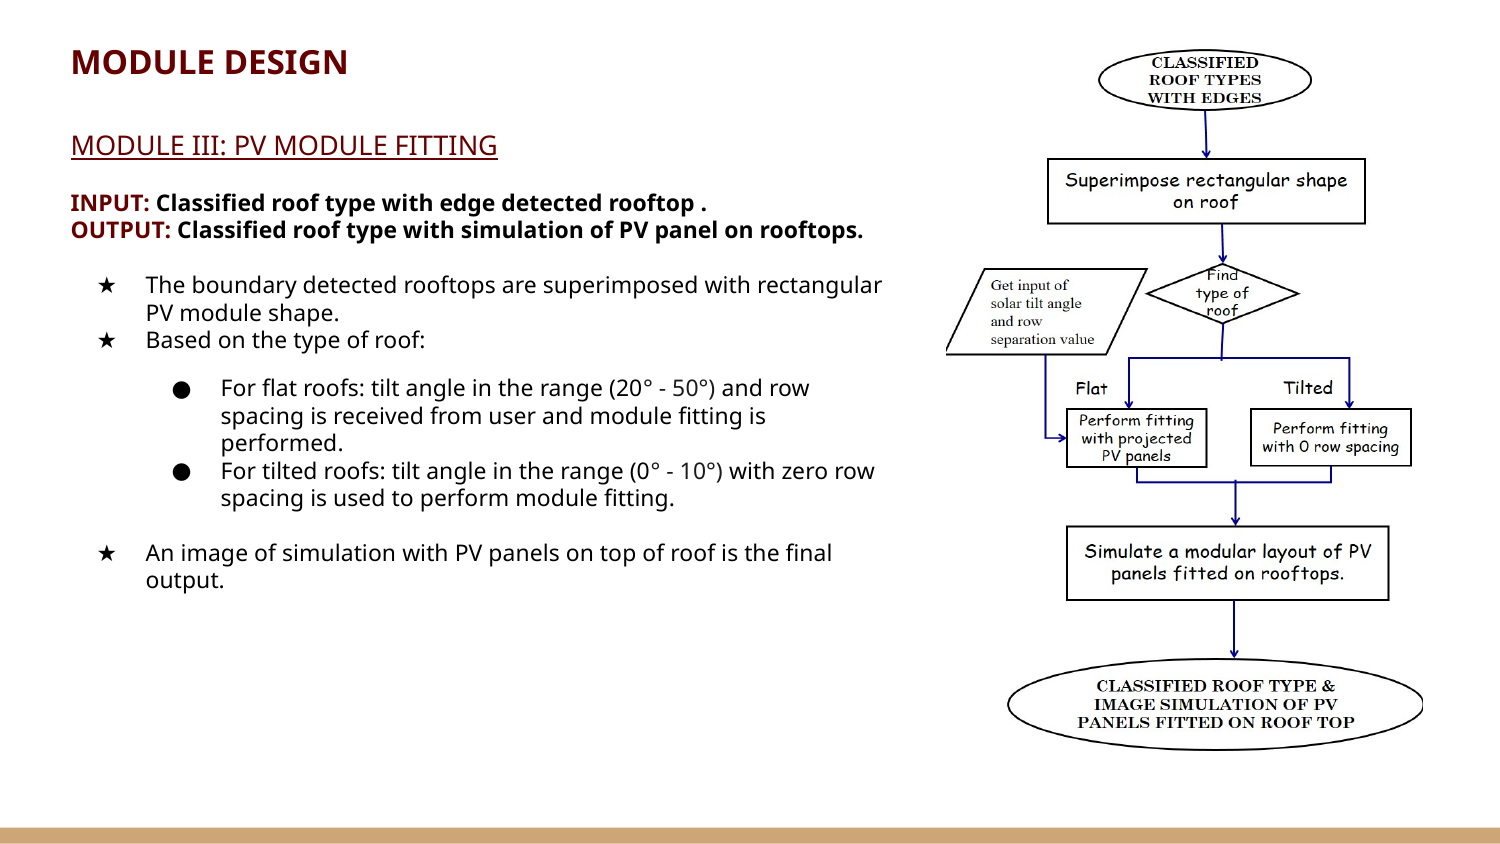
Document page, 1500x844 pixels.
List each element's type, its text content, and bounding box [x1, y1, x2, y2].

picture [946, 16, 1423, 811]
text_box MODULE III: PV MODULE FITTING INPUT: Classified roof type with edge detected rooftop . OUTPUT: Classified roof type with simulation of PV panel on rooftops. The boundary detected rooftops are superimposed with rectangular PV module shape. Based on the type of roof: For flat roofs: tilt angle in the range (20° - 50°) and row spacing is received from user and module fitting is performed. For tilted roofs: tilt angle in the range (0° - 10°) with zero row spacing is used to perform module fitting. An image of simulation with PV panels on top of roof is the final output. [55, 113, 905, 696]
text_box MODULE DESIGN [55, 26, 395, 97]
